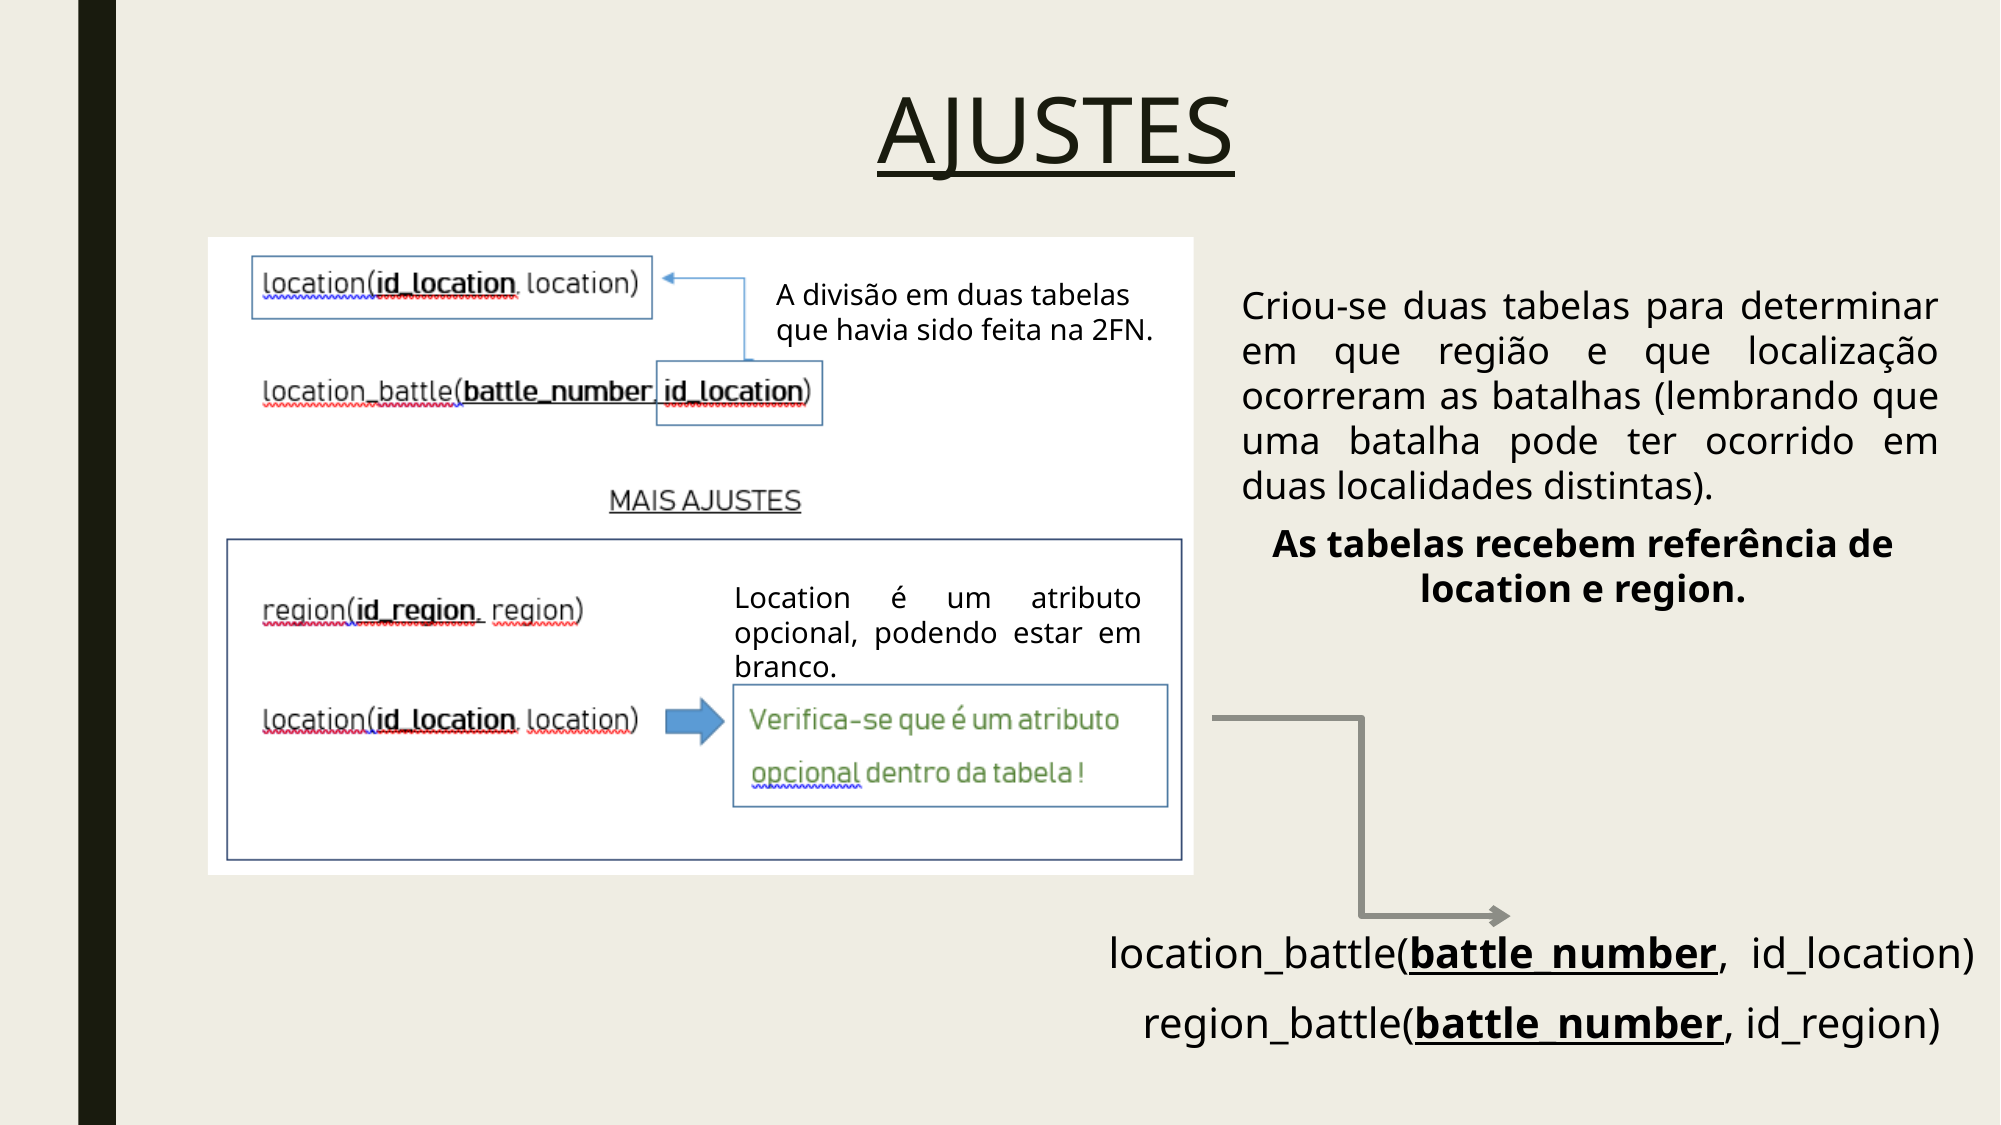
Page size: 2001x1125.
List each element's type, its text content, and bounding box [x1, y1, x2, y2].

picture [207, 237, 1194, 875]
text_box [1212, 717, 1511, 917]
text_box location_battle(battle_number, id_location) region_battle(battle_number, id_region) [1093, 916, 2000, 1055]
text_box As tabelas recebem referência de location e region. [1212, 512, 1955, 618]
text_box Criou-se duas tabelas para determinar em que região e que localização ocorreram as batalhas (lembrando que uma batalha pode ter ocorrido em duas localidades distintas). [1226, 274, 1955, 512]
title AJUSTES [268, 78, 1844, 322]
